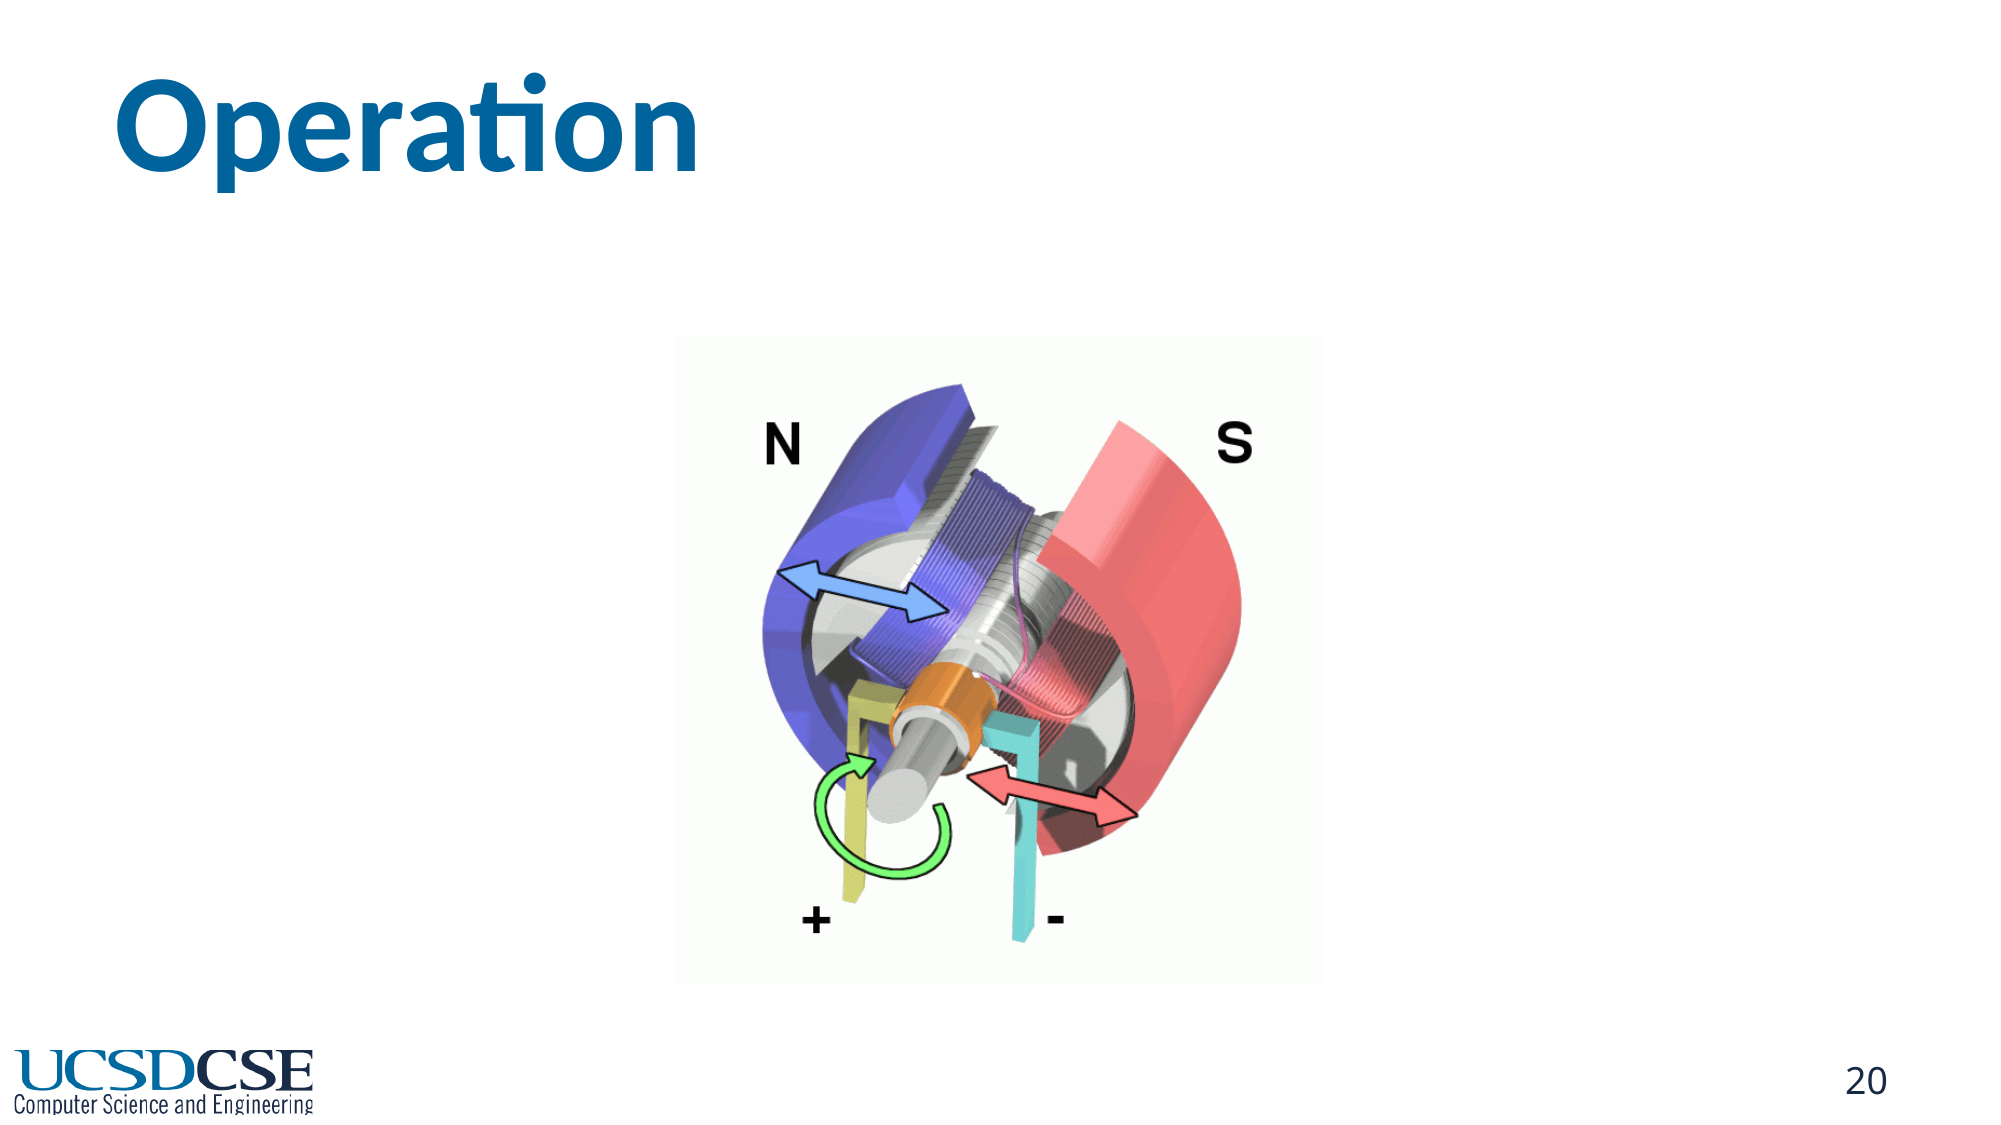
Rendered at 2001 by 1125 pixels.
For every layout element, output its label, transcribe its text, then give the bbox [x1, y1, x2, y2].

title Operation [99, 9, 1900, 222]
picture [674, 337, 1323, 985]
